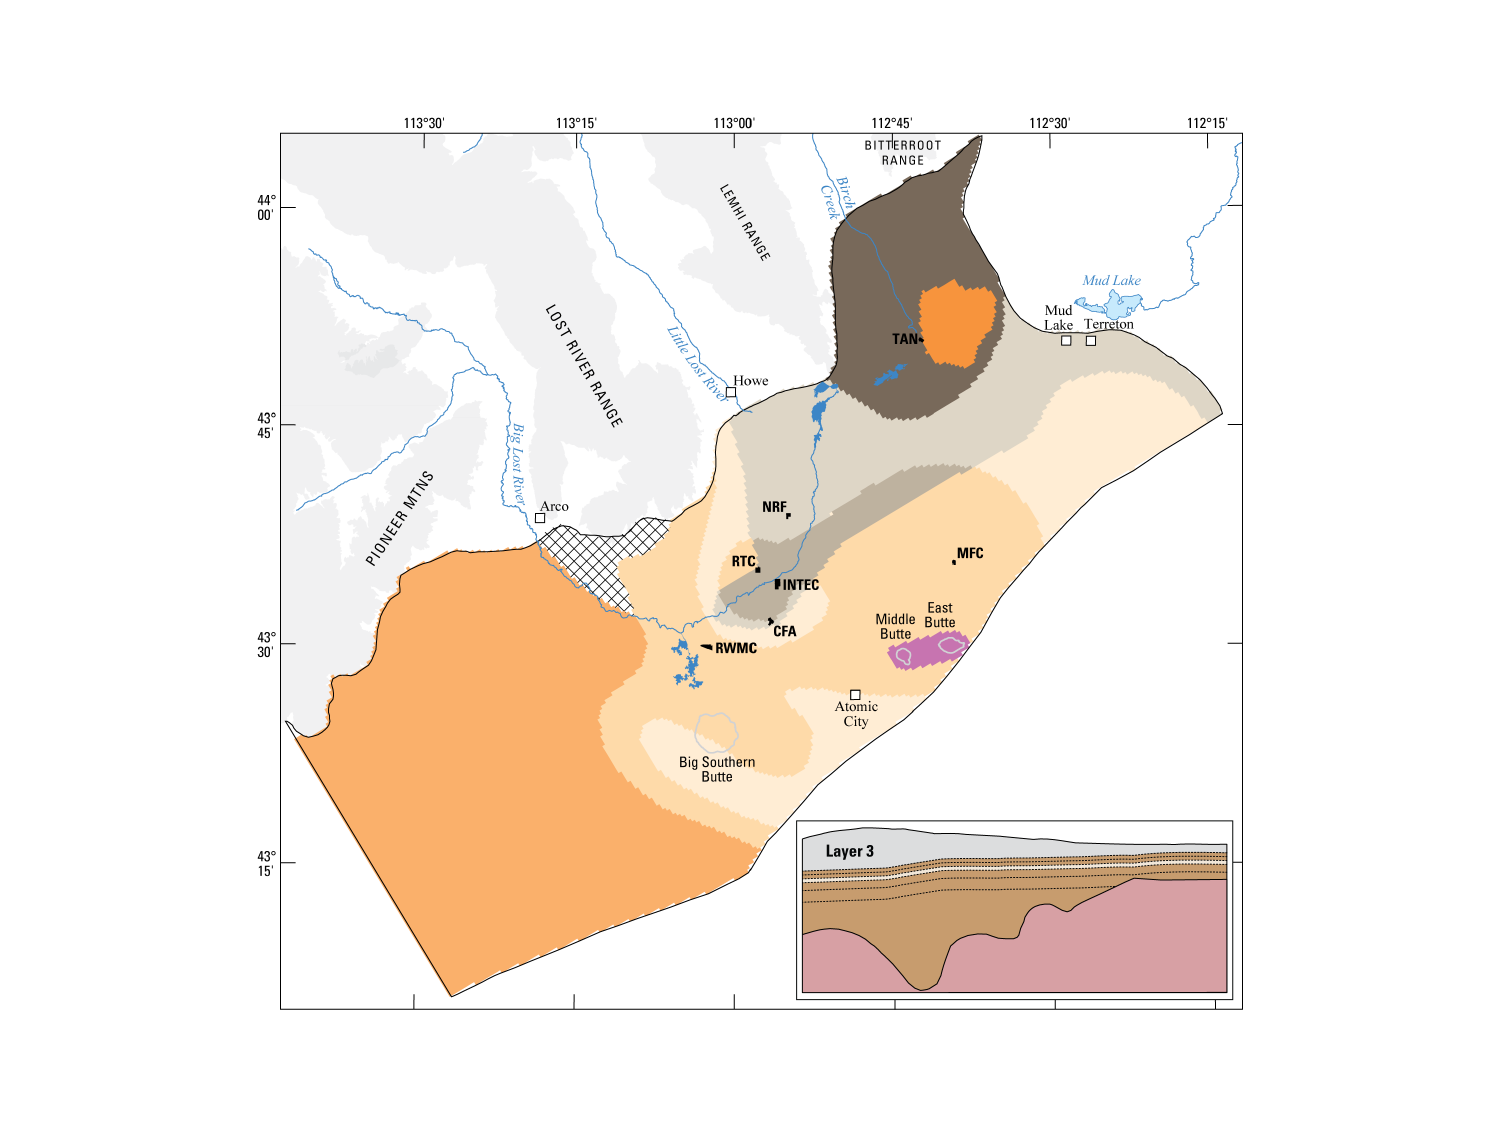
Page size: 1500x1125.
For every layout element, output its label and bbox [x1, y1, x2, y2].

picture [257, 115, 1243, 1010]
